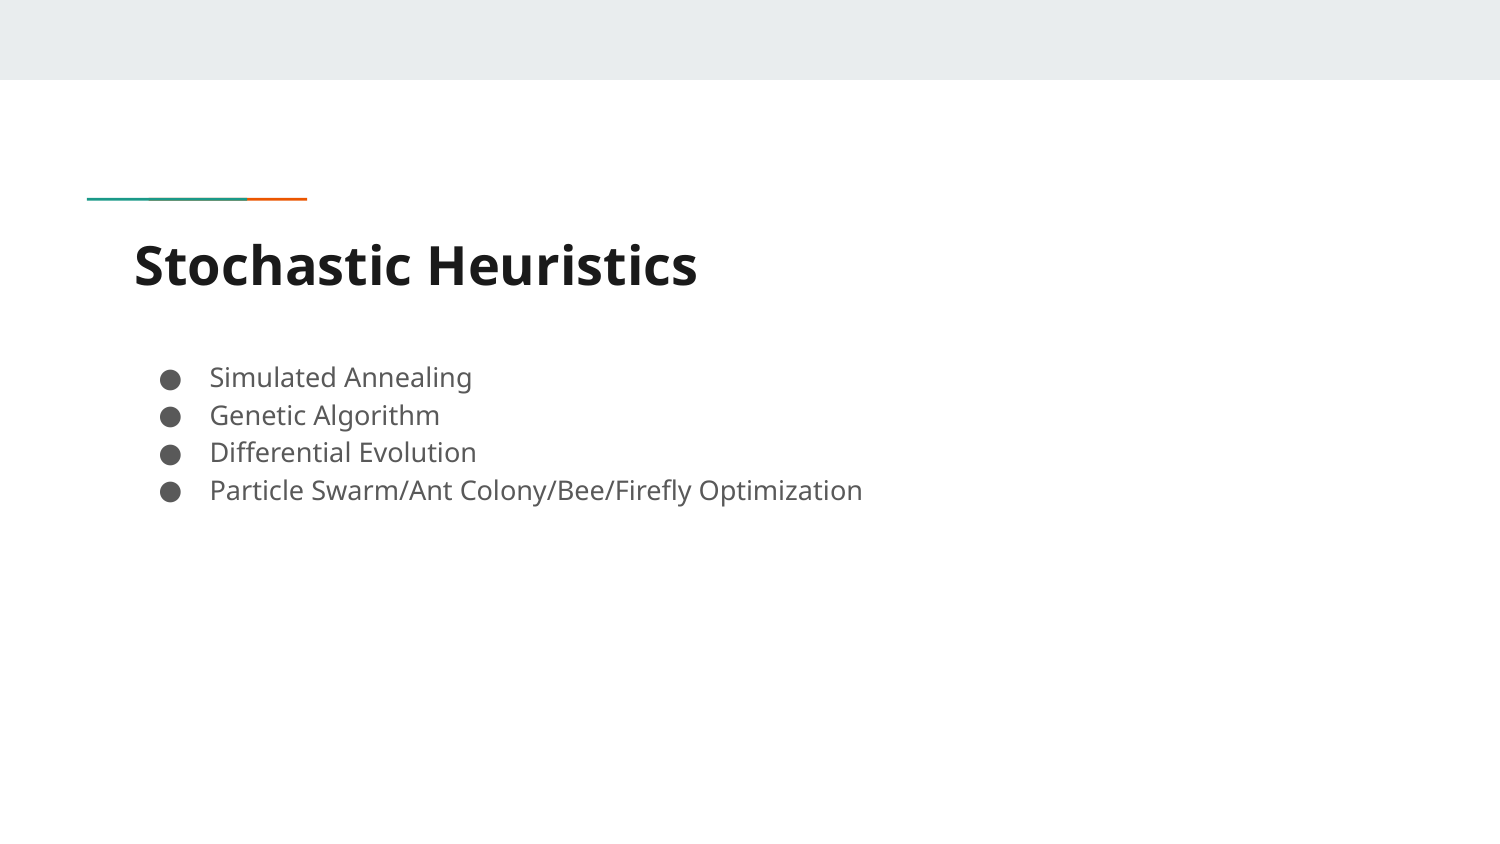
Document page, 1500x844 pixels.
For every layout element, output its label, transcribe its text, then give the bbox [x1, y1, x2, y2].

title Stochastic Heuristics [119, 216, 1381, 305]
list Simulated Annealing Genetic Algorithm Differential Evolution Particle Swarm/Ant Colony/Bee/Firefly Optimization [119, 341, 1381, 712]
